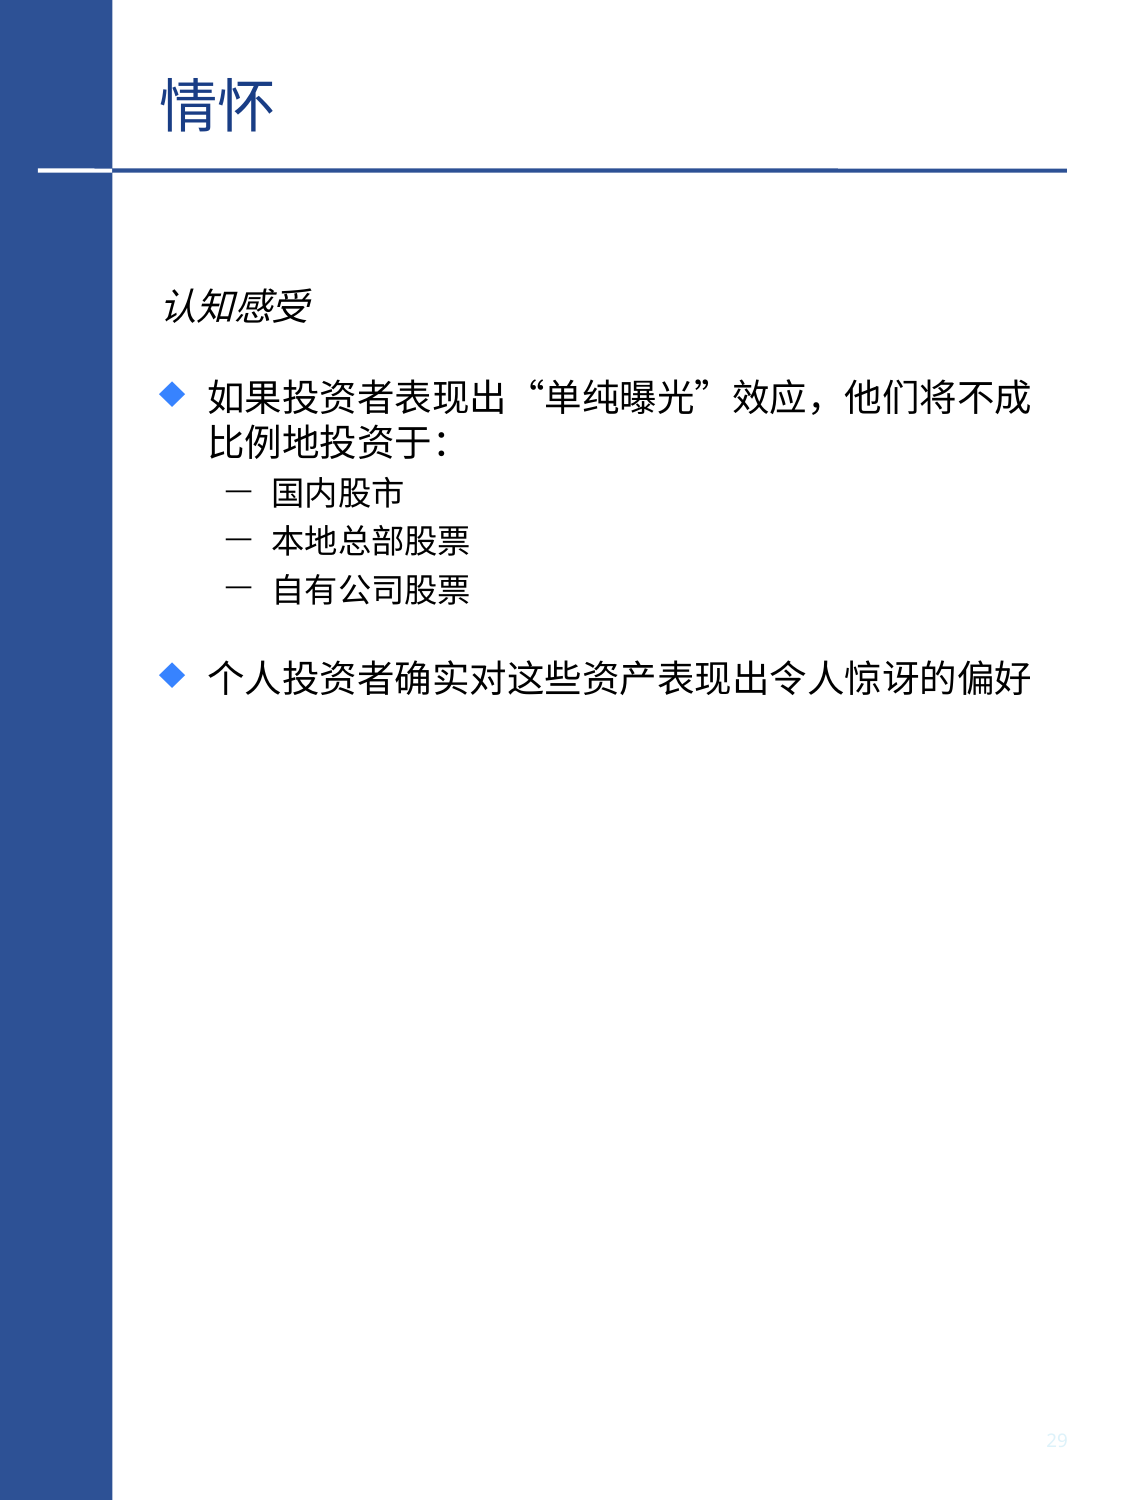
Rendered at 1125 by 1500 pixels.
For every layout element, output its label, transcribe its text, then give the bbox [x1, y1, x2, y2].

title 情怀 [159, 54, 1069, 154]
slide_number 28 [1021, 1378, 1069, 1455]
list 认知感受 如果投资者表现出“单纯曝光”效应，他们将不成比例地投资于： 国内股市 本地总部股票 自有公司股票 个人投资者确实对这些资产表现出令人惊讶的偏好 [158, 283, 1069, 1317]
